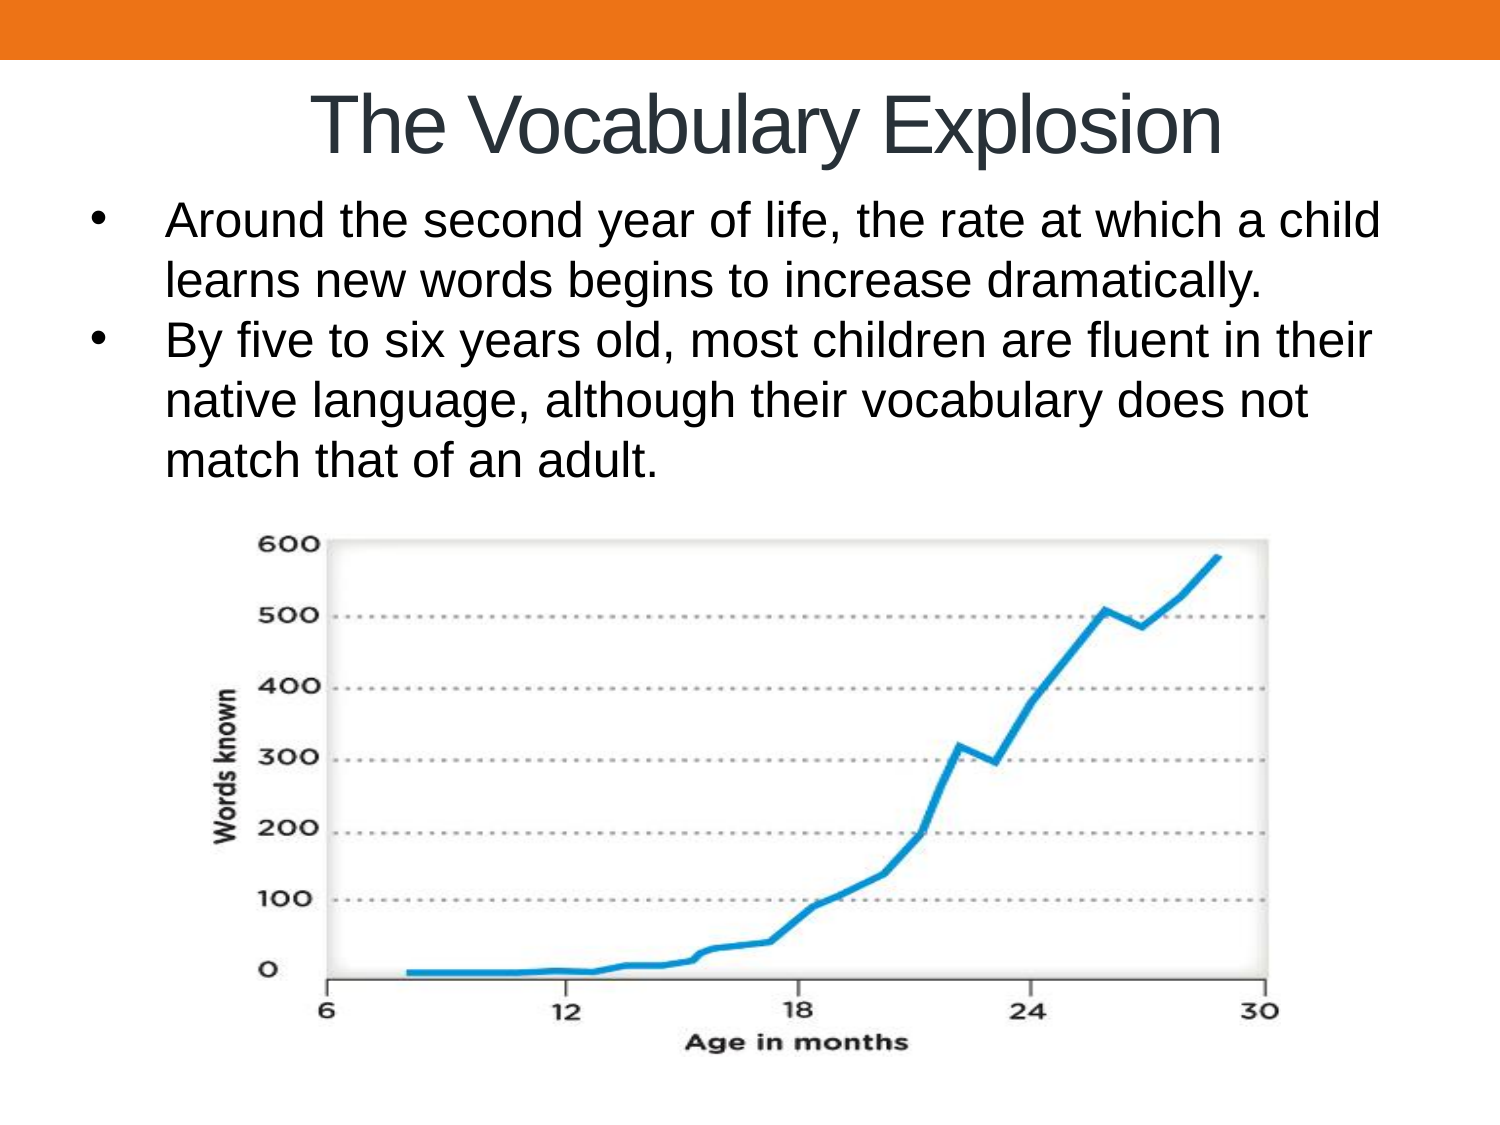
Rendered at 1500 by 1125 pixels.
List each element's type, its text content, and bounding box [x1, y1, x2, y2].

text_box Around the second year of life, the rate at which a child learns new words begins to increase dramatically. By five to six years old, most children are fluent in their native language, although their vocabulary does not match that of an adult. [74, 180, 1425, 616]
picture [210, 533, 1281, 1058]
title The Vocabulary Explosion [92, 39, 1443, 202]
